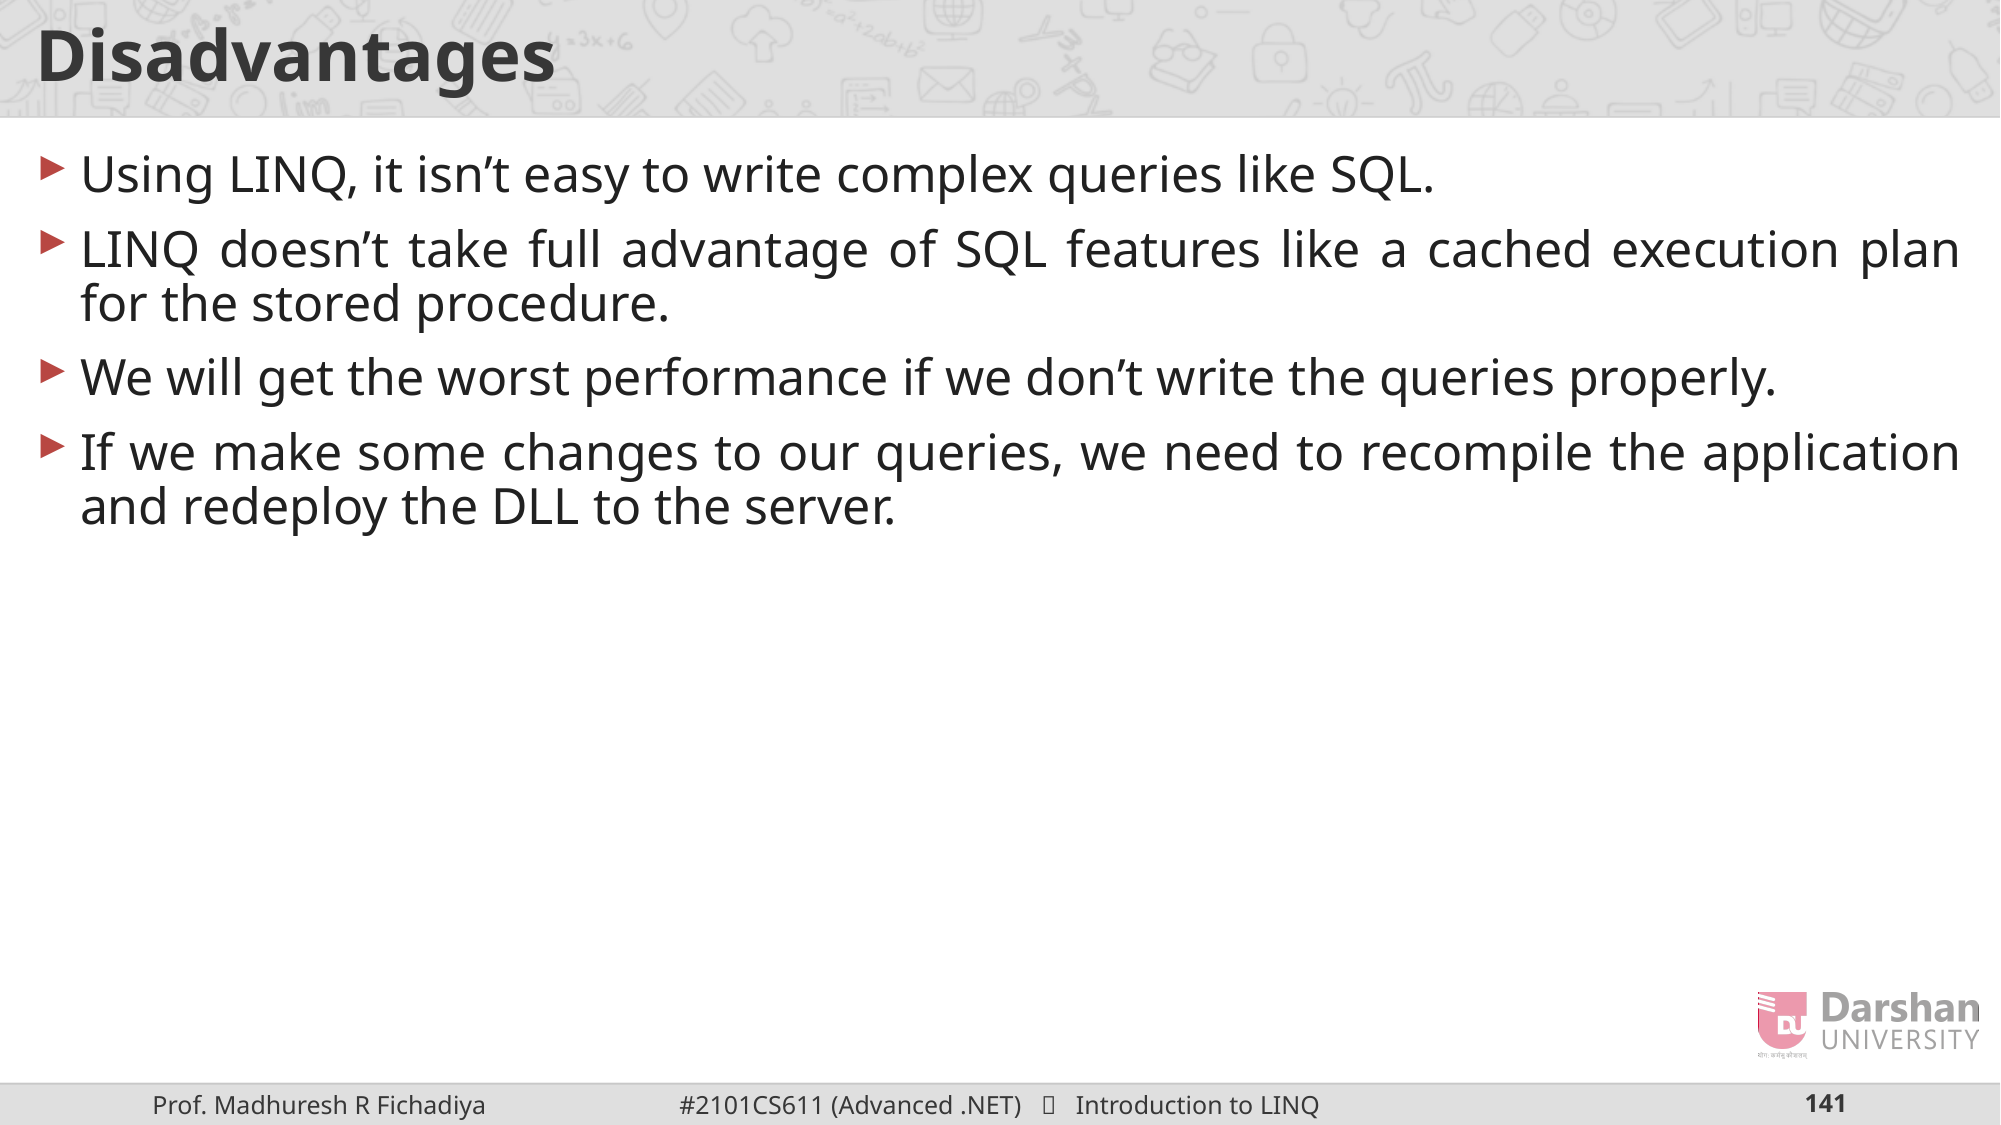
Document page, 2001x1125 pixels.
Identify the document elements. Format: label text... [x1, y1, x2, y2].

list Using LINQ, it isn’t easy to write complex queries like SQL. LINQ doesn’t take full advantage of SQL features like a cached execution plan for the stored procedure. We will get the worst performance if we don’t write the queries properly. If we make some changes to our queries, we need to recompile the application and redeploy the DLL to the server. [21, 141, 1979, 1059]
title Disadvantages [0, 0, 2000, 117]
